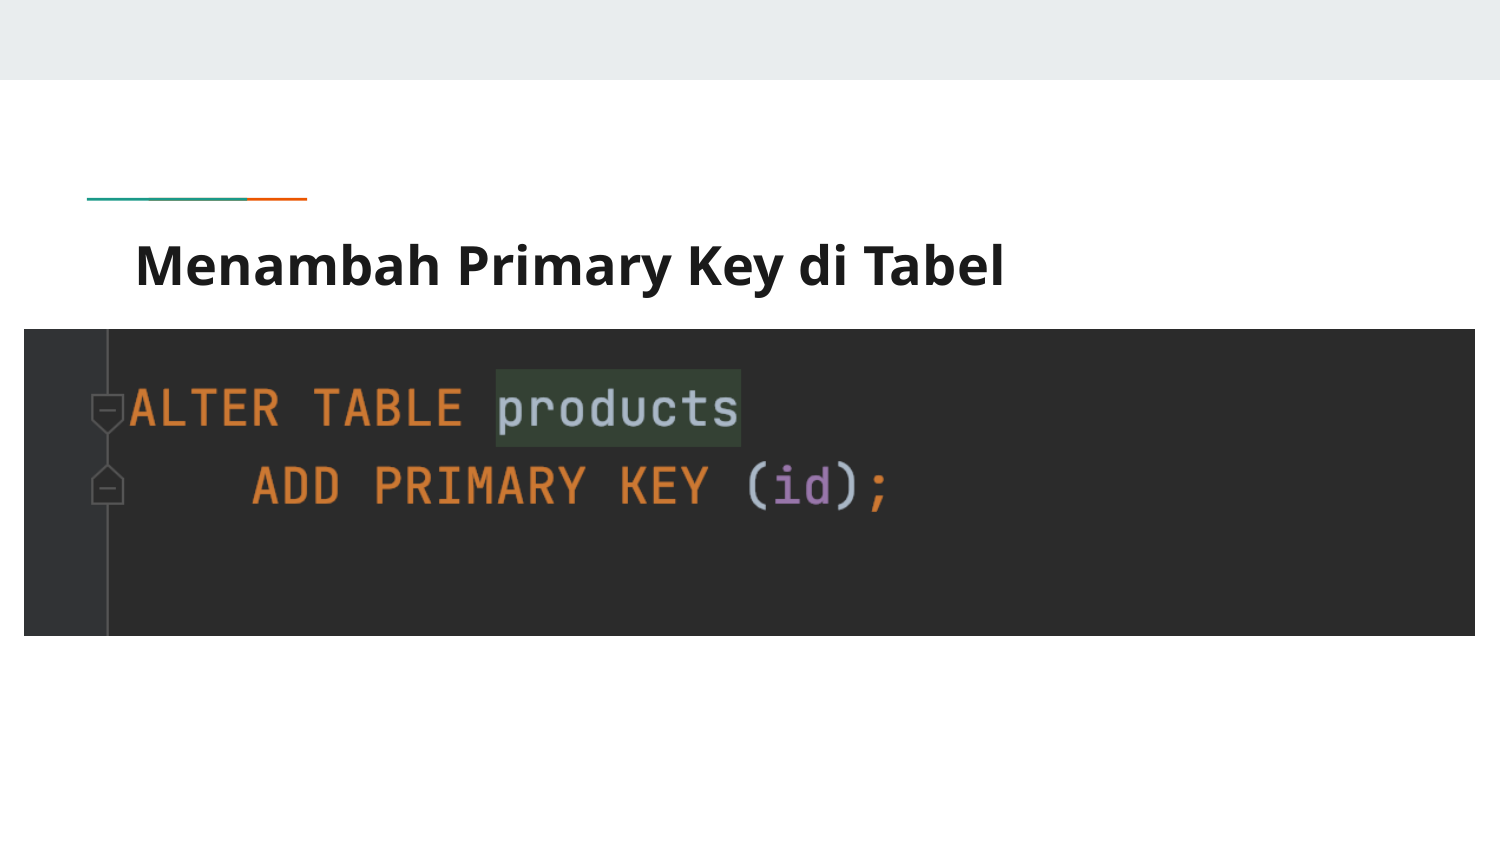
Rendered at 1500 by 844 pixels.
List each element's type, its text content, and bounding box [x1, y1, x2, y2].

picture [24, 328, 1476, 636]
title Menambah Primary Key di Tabel [119, 216, 1381, 305]
